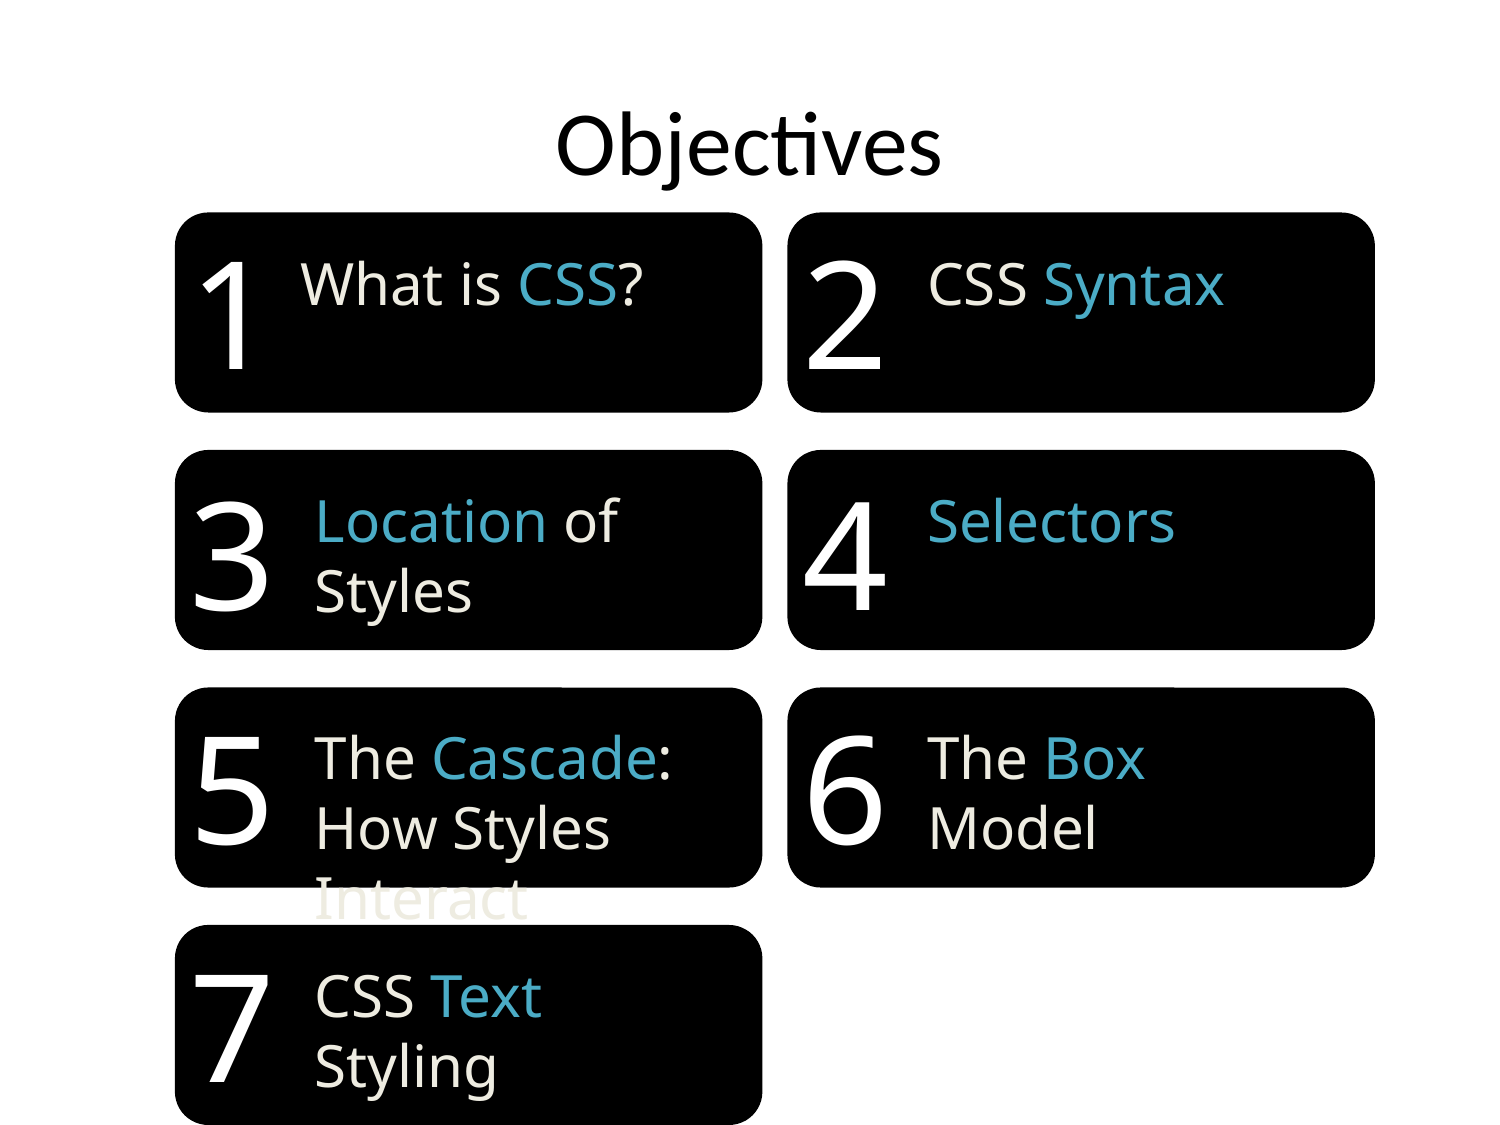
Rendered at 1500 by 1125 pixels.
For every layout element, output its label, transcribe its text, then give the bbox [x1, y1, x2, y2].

text_box 2 [787, 212, 900, 408]
text_box 7 [174, 924, 288, 1120]
text_box 5 [174, 687, 288, 883]
text_box The Box Model [912, 714, 1338, 869]
text_box The Cascade: How Styles Interact [299, 714, 750, 929]
text_box 3 [174, 453, 288, 648]
text_box What is CSS? [288, 239, 659, 324]
text_box 6 [787, 687, 900, 883]
text_box [800, 685, 1378, 890]
title Objectives [75, 45, 1425, 233]
text_box [187, 210, 765, 415]
text_box [802, 447, 1378, 653]
text_box 1 [174, 212, 288, 408]
text_box [187, 685, 765, 890]
text_box Selectors [912, 476, 1338, 562]
text_box 4 [787, 453, 900, 648]
text_box [189, 447, 765, 653]
text_box CSS Text Styling [299, 951, 750, 1107]
text_box CSS Syntax [912, 239, 1338, 324]
text_box [187, 922, 765, 1125]
text_box [800, 210, 1378, 415]
text_box Location of Styles [300, 476, 725, 632]
